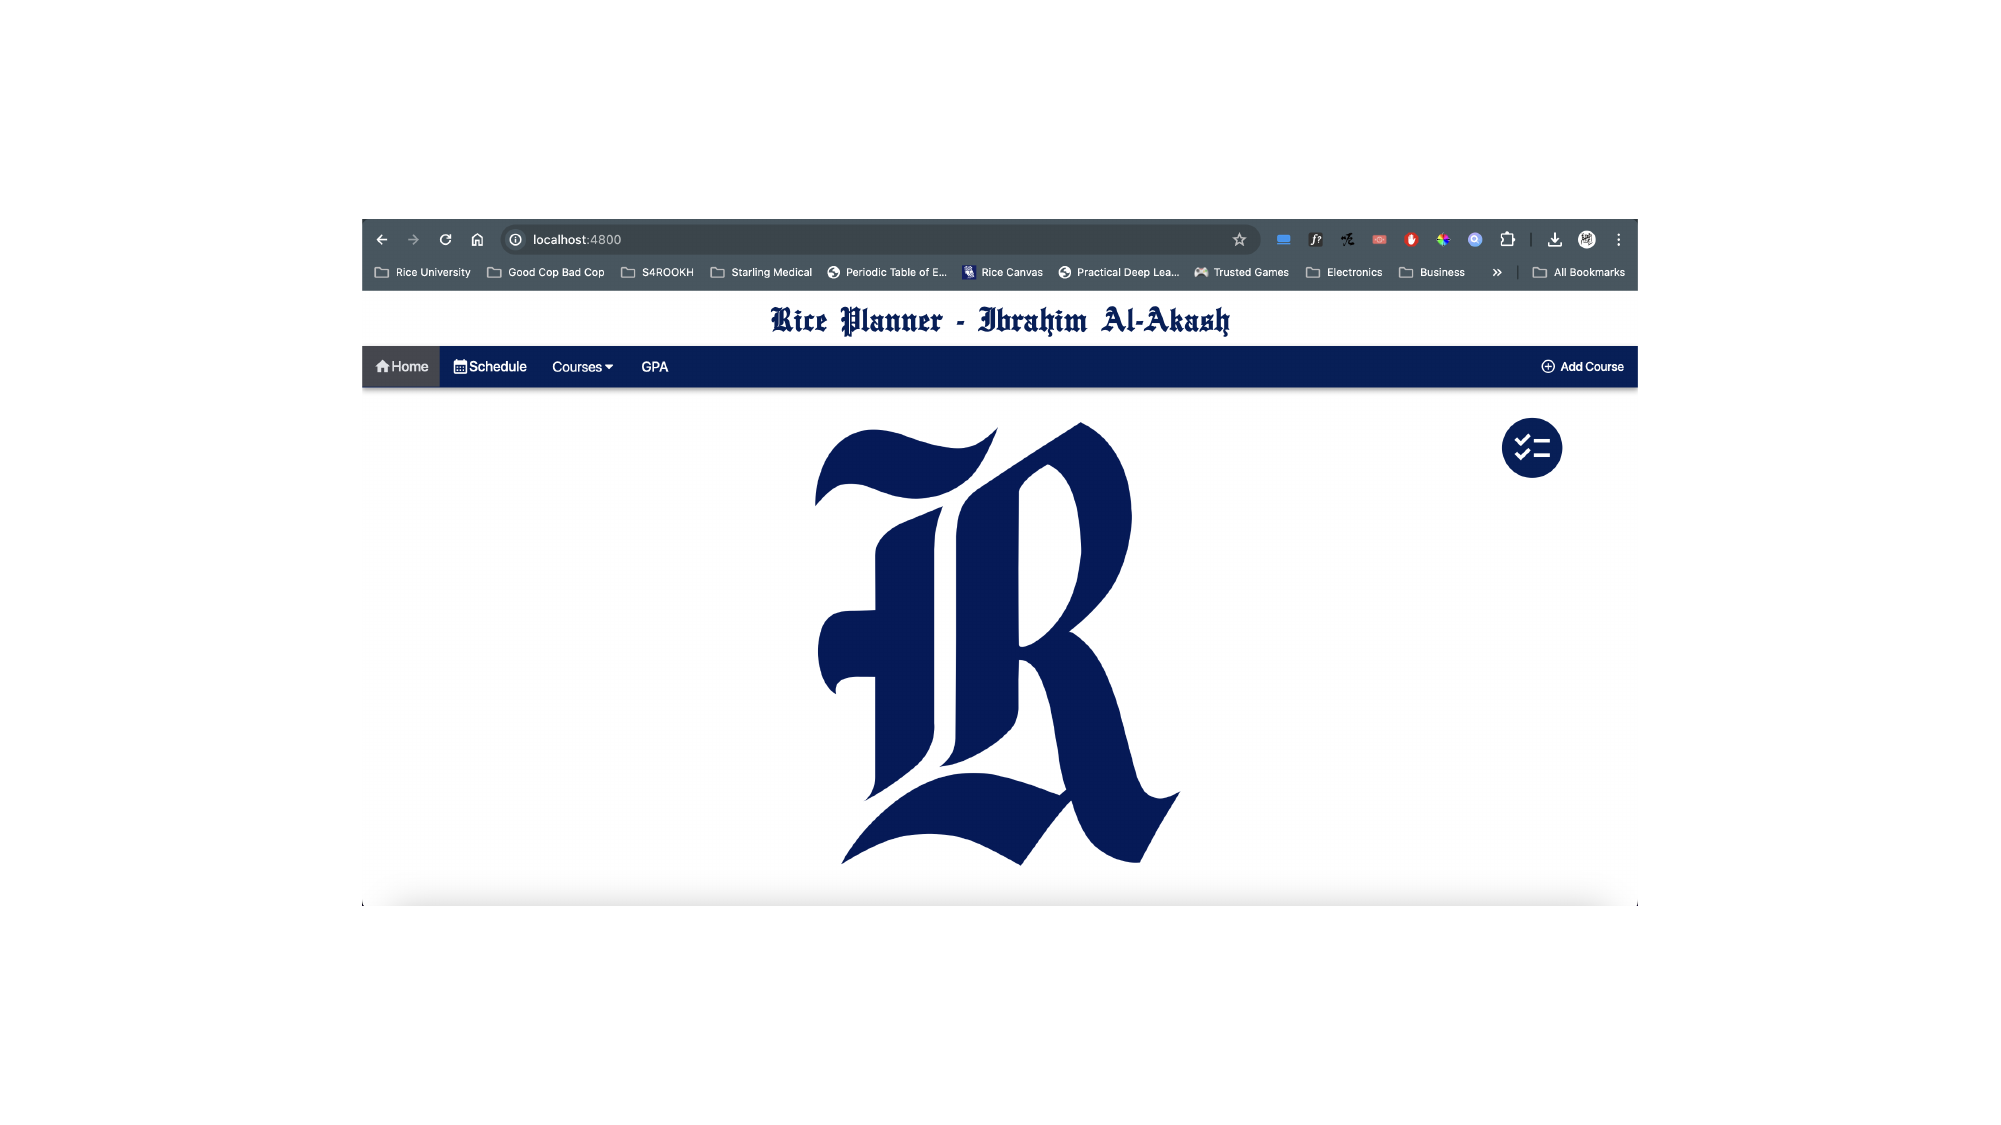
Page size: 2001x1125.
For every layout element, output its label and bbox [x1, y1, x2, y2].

picture [361, 218, 1638, 907]
